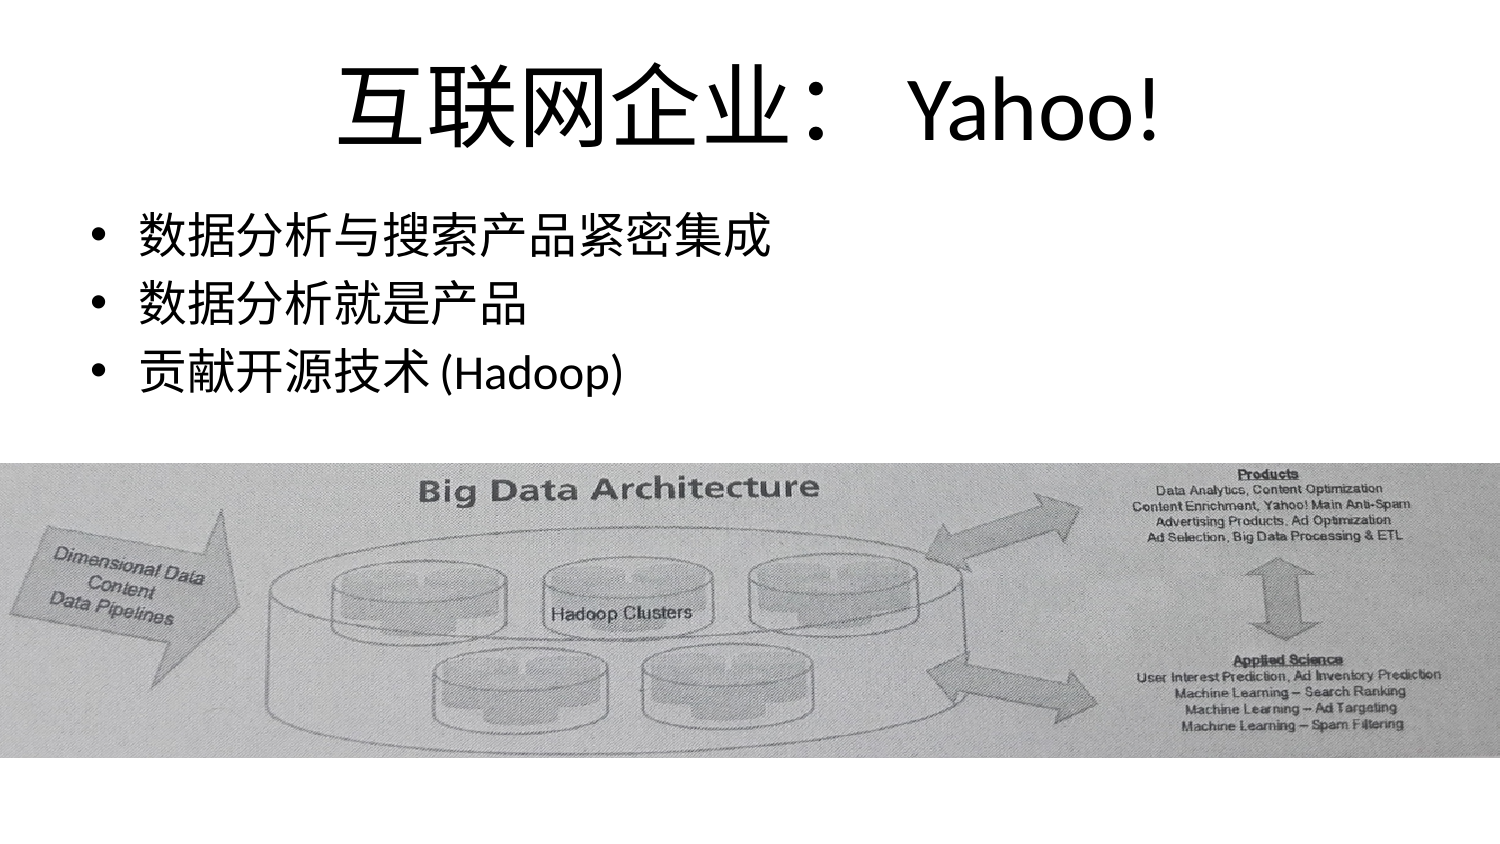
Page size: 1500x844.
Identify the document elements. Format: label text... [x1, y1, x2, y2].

title 互联网企业：Yahoo! [75, 33, 1425, 175]
list 数据分析与搜索产品紧密集成 数据分析就是产品 贡献开源技术(Hadoop) [75, 196, 1425, 409]
picture [0, 463, 1500, 758]
